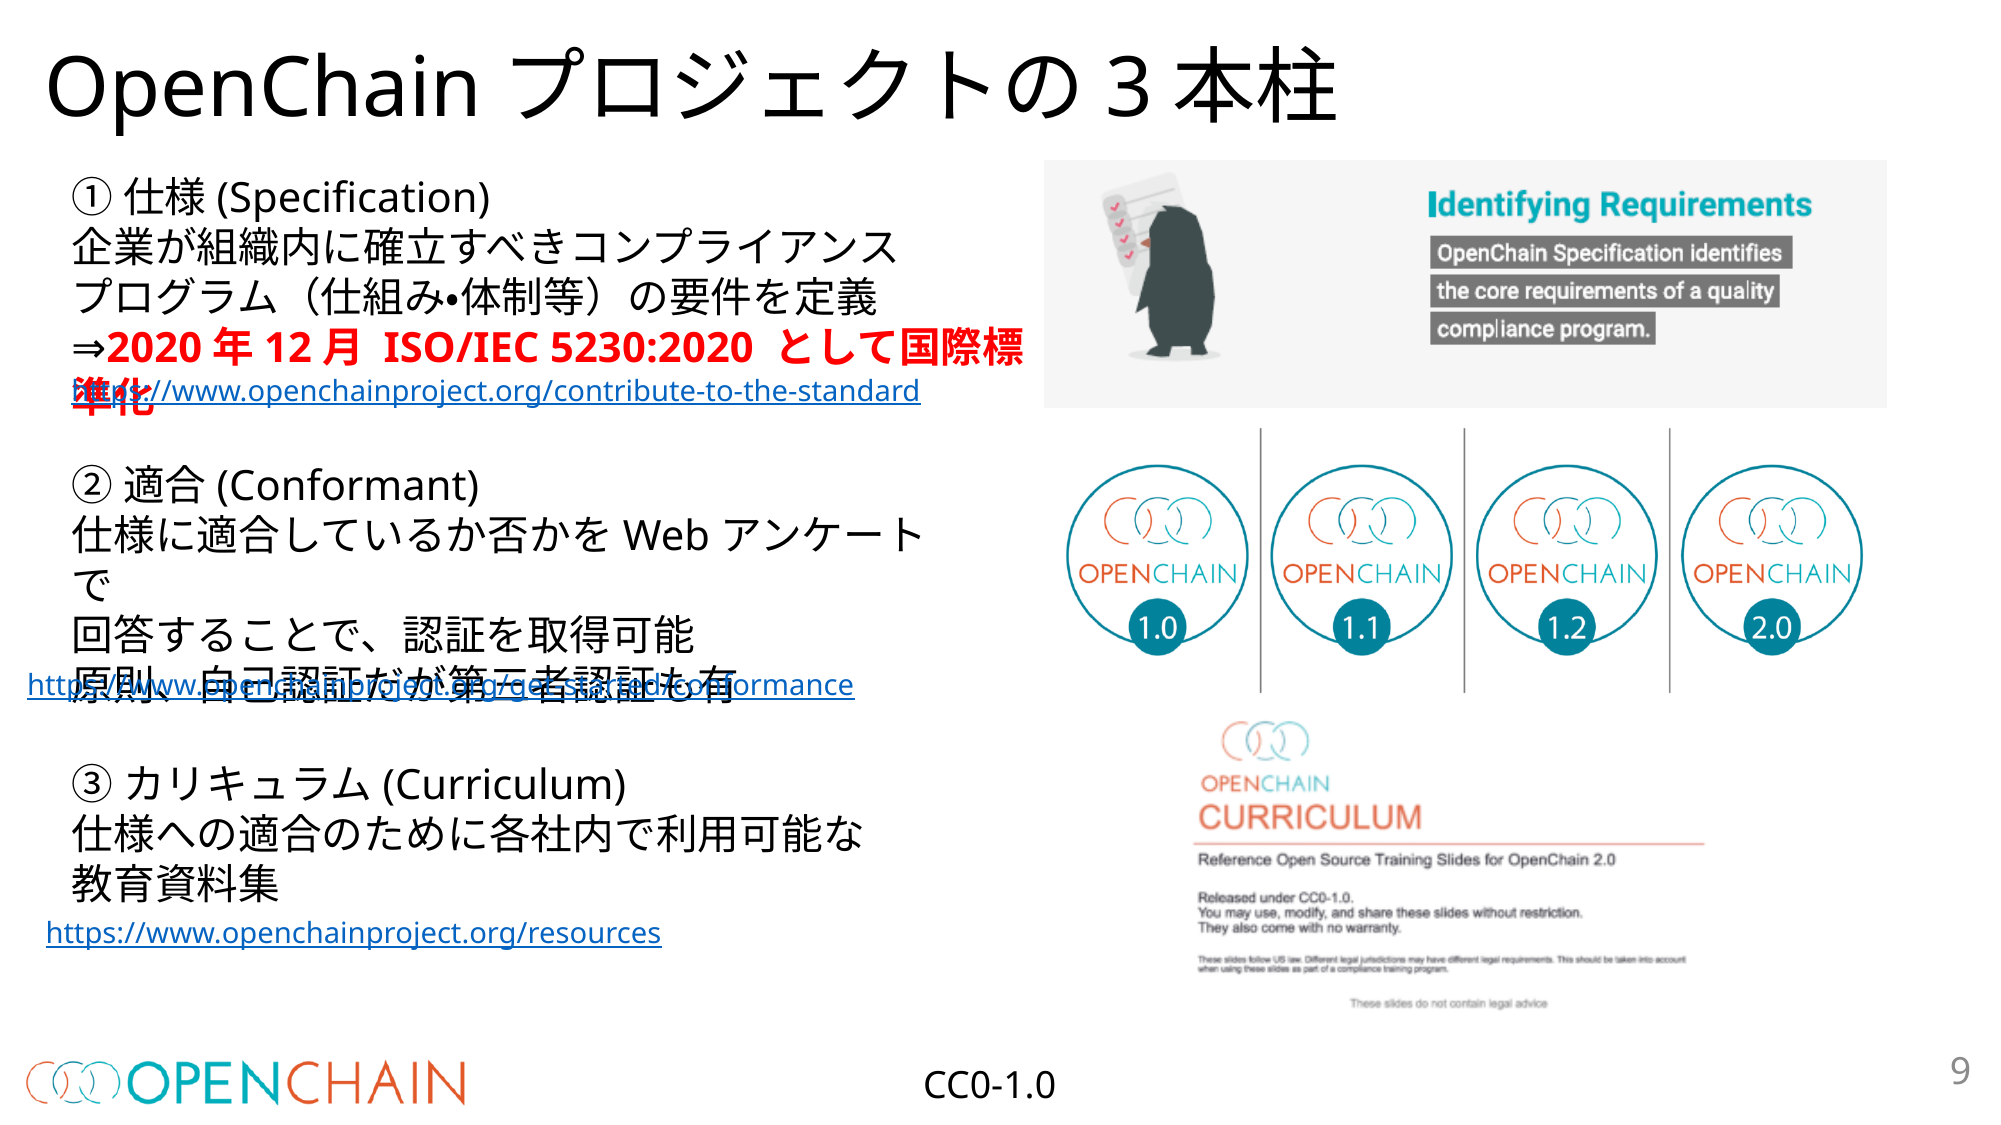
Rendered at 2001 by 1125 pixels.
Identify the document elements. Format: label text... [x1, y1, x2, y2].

text_box ③カリキュラム(Curriculum) 仕様への適合のために各社内で利用可能な 教育資料集 [56, 750, 977, 916]
text_box CC0-1.0 [621, 1053, 1072, 1114]
text_box https://www.openchainproject.org/get-started/conformance [12, 658, 870, 714]
text_box ②適合(Conformant) 仕様に適合しているか否かをWebアンケートで 回答することで、認証を取得可能 原則、自己認証だが第三者認証も有 [56, 451, 977, 717]
picture [1044, 160, 1887, 408]
picture [25, 1059, 466, 1106]
text_box OpenChainプロジェクトの3本柱 [29, 25, 1413, 141]
text_box ①仕様(Specification) 企業が組織内に確立すべきコンプライアンス プログラム（仕組み・体制等）の要件を定義 ⇒2020年12月 ISO/IEC 5230:2020 として国際標準化 [56, 163, 1045, 429]
text_box https://www.openchainproject.org/contribute-to-the-standard [56, 364, 1000, 419]
picture [1032, 415, 1899, 1012]
slide_number 9 [1536, 1042, 1987, 1103]
text_box https://www.openchainproject.org/resources [30, 907, 677, 962]
